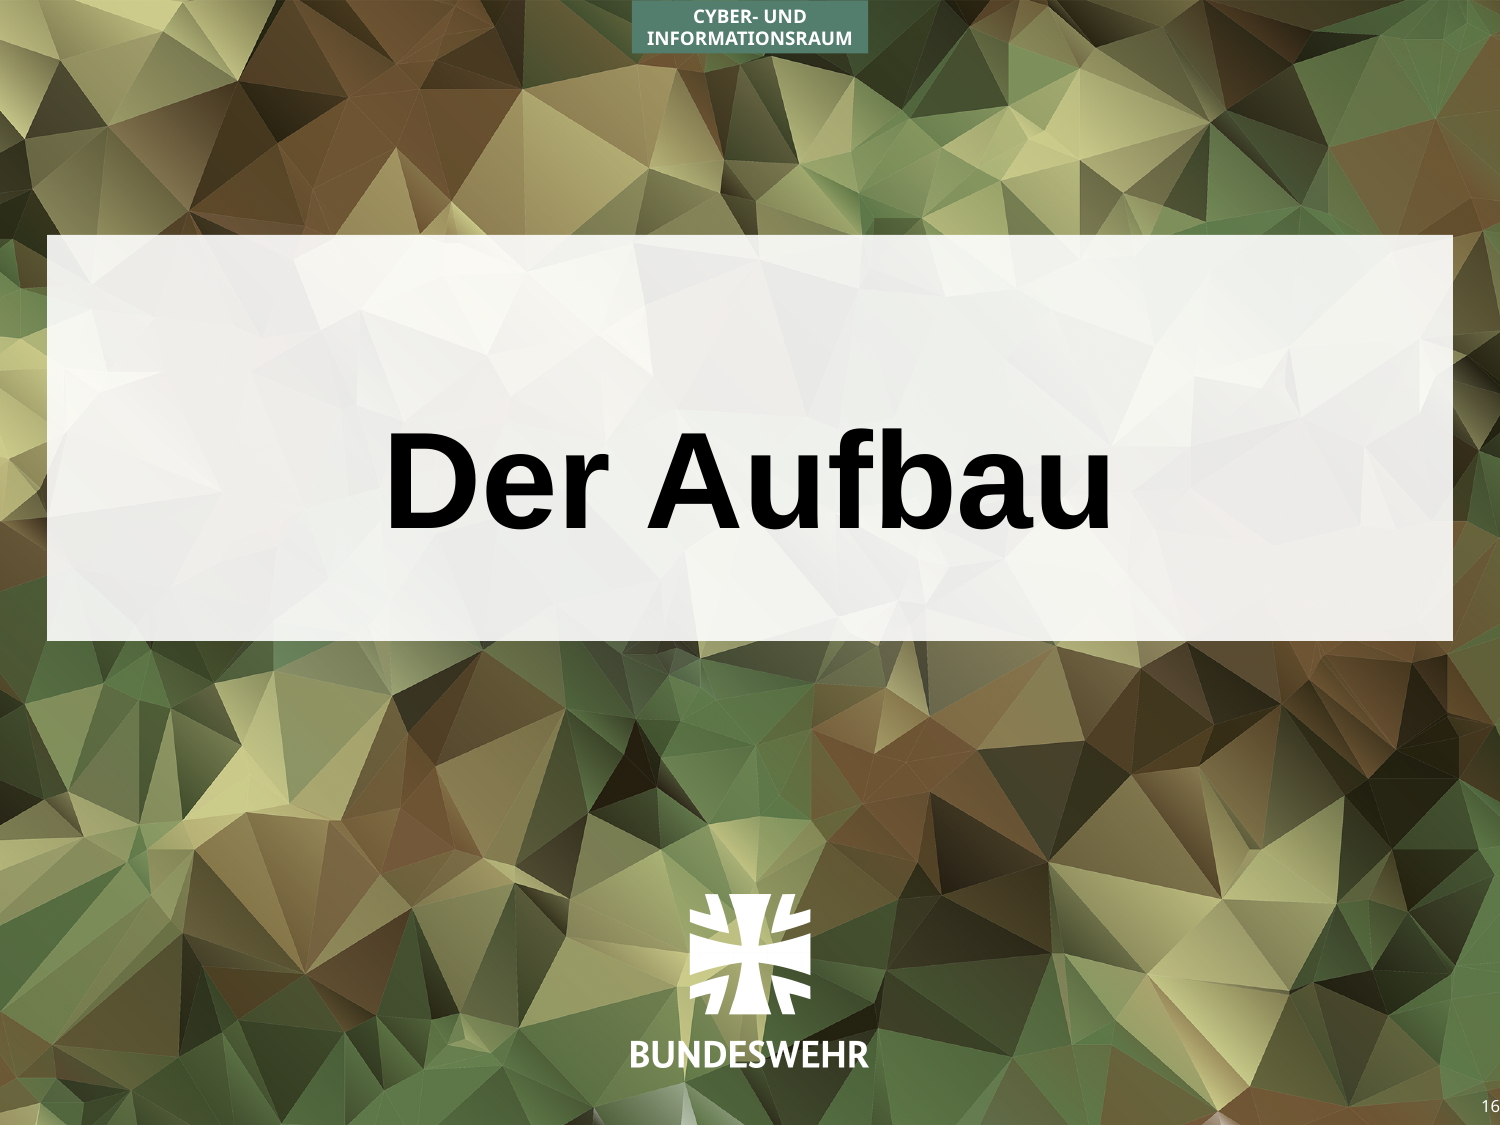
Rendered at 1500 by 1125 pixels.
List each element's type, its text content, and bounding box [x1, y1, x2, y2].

slide_number 16 [1234, 1089, 1500, 1125]
picture [0, 0, 1500, 1125]
list Der Aufbau [86, 266, 1414, 615]
list Cyber- und Informationsraum [631, 0, 869, 54]
